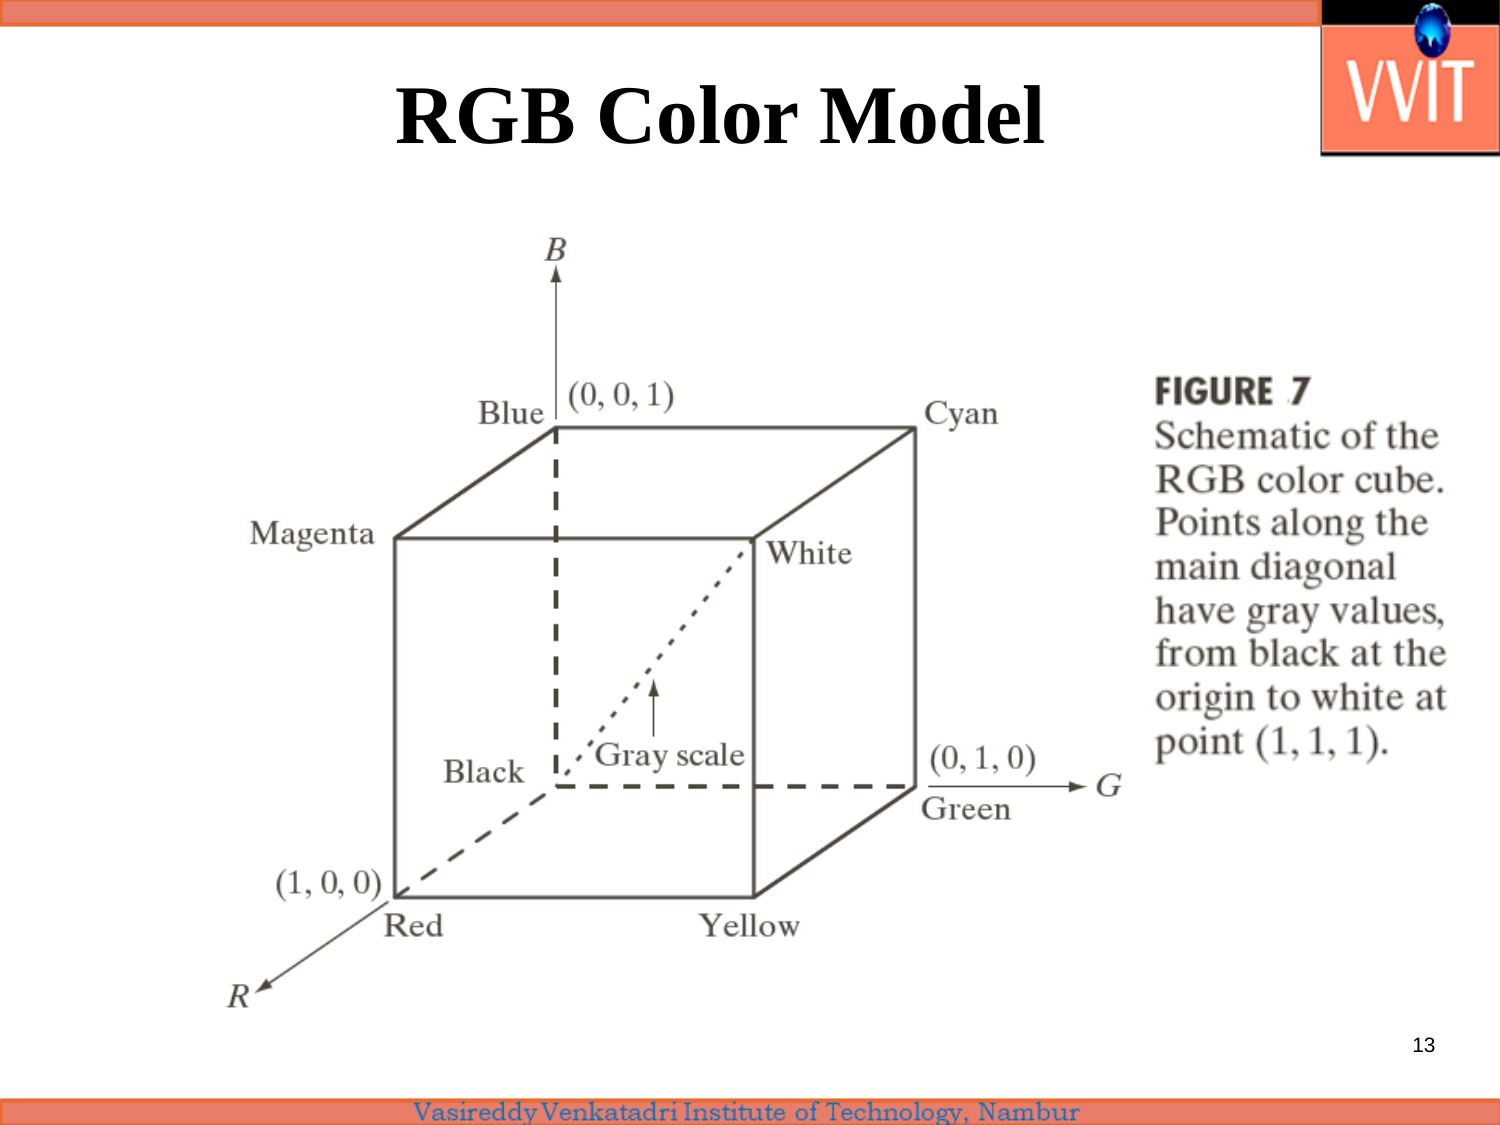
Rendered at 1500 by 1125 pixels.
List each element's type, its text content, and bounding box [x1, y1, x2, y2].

picture [0, 0, 1500, 1125]
text_box 13 [1074, 1024, 1451, 1103]
text_box RGB Color Model [380, 52, 1120, 168]
